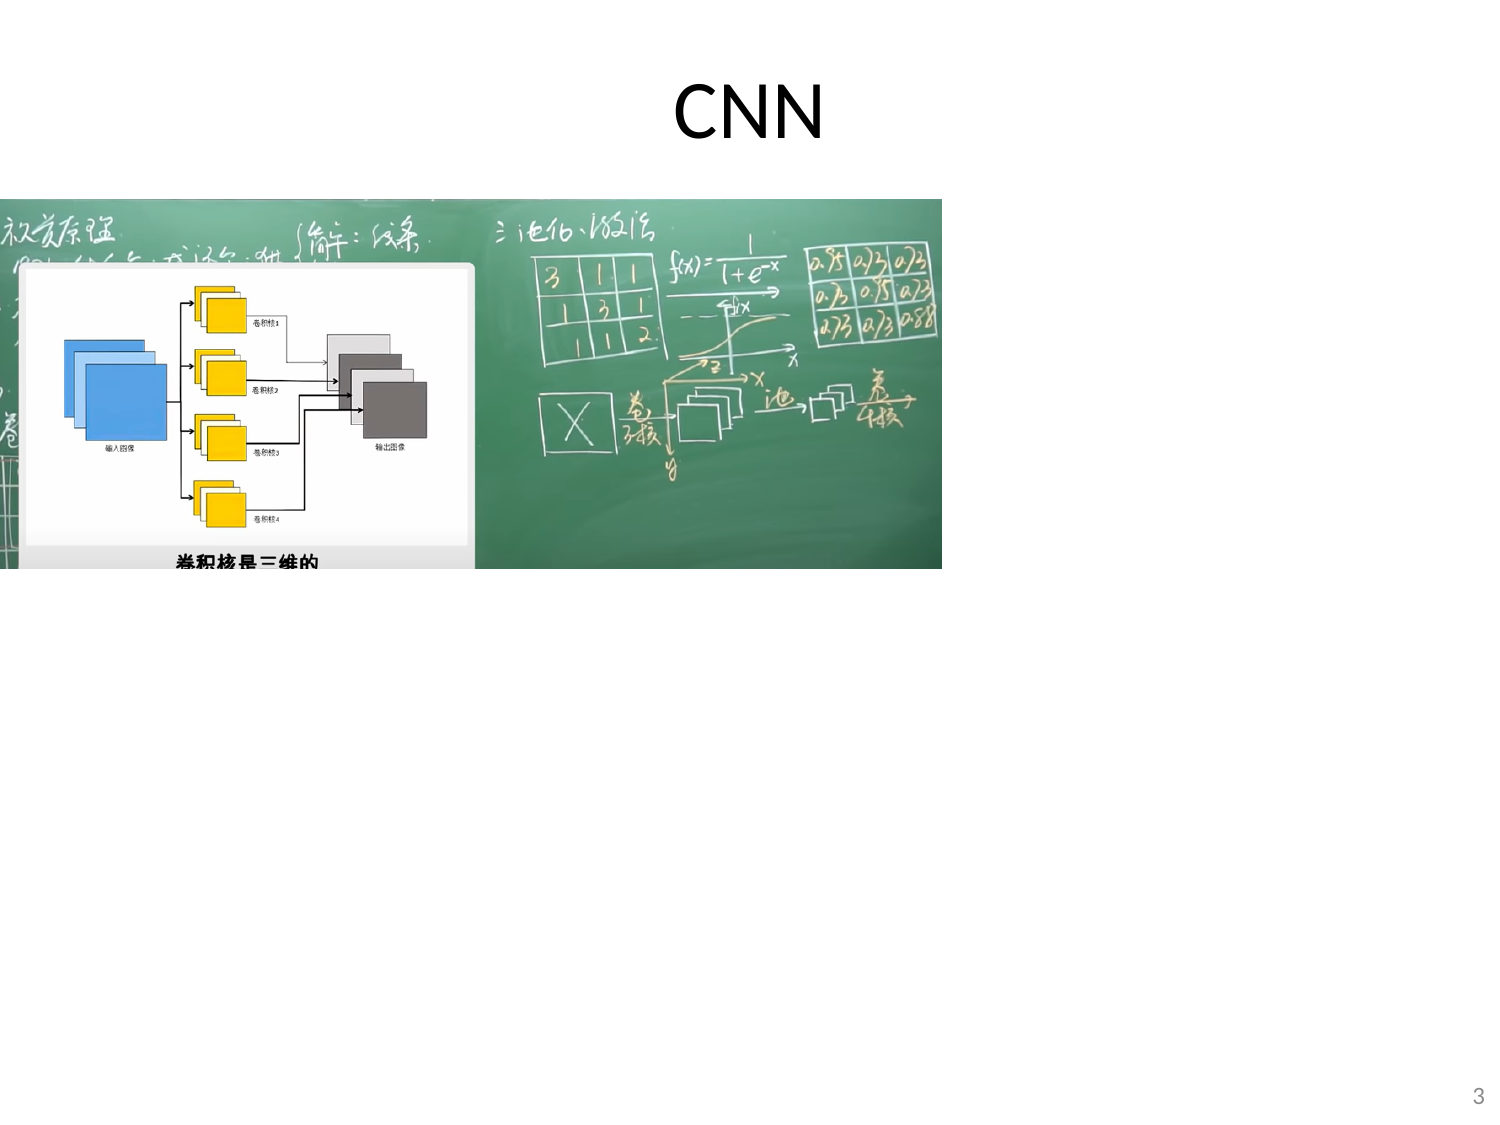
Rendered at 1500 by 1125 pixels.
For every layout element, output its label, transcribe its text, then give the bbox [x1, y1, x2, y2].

picture [0, 198, 942, 569]
title CNN [24, 11, 1475, 200]
